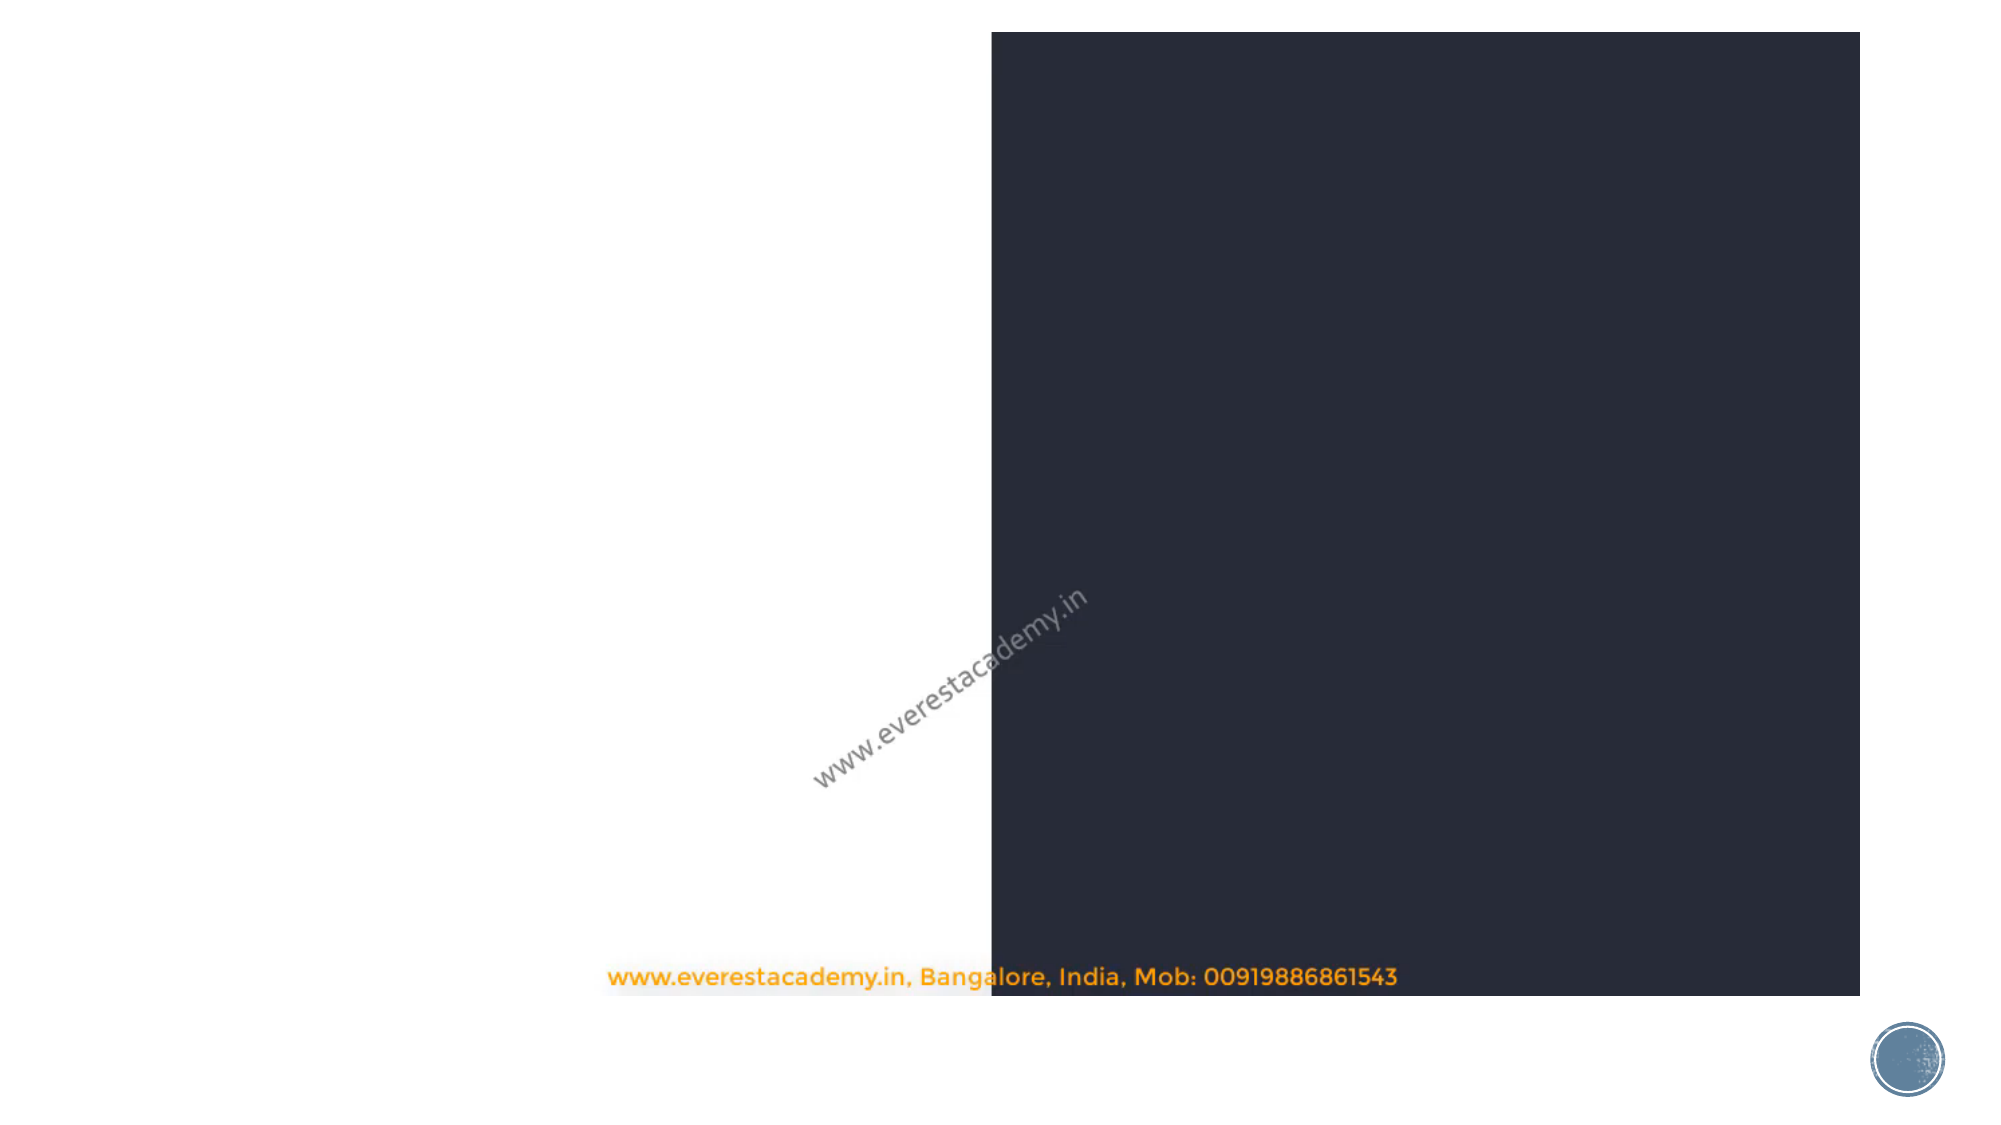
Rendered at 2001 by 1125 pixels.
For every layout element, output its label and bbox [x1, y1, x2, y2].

text_box [150, 37, 1856, 993]
